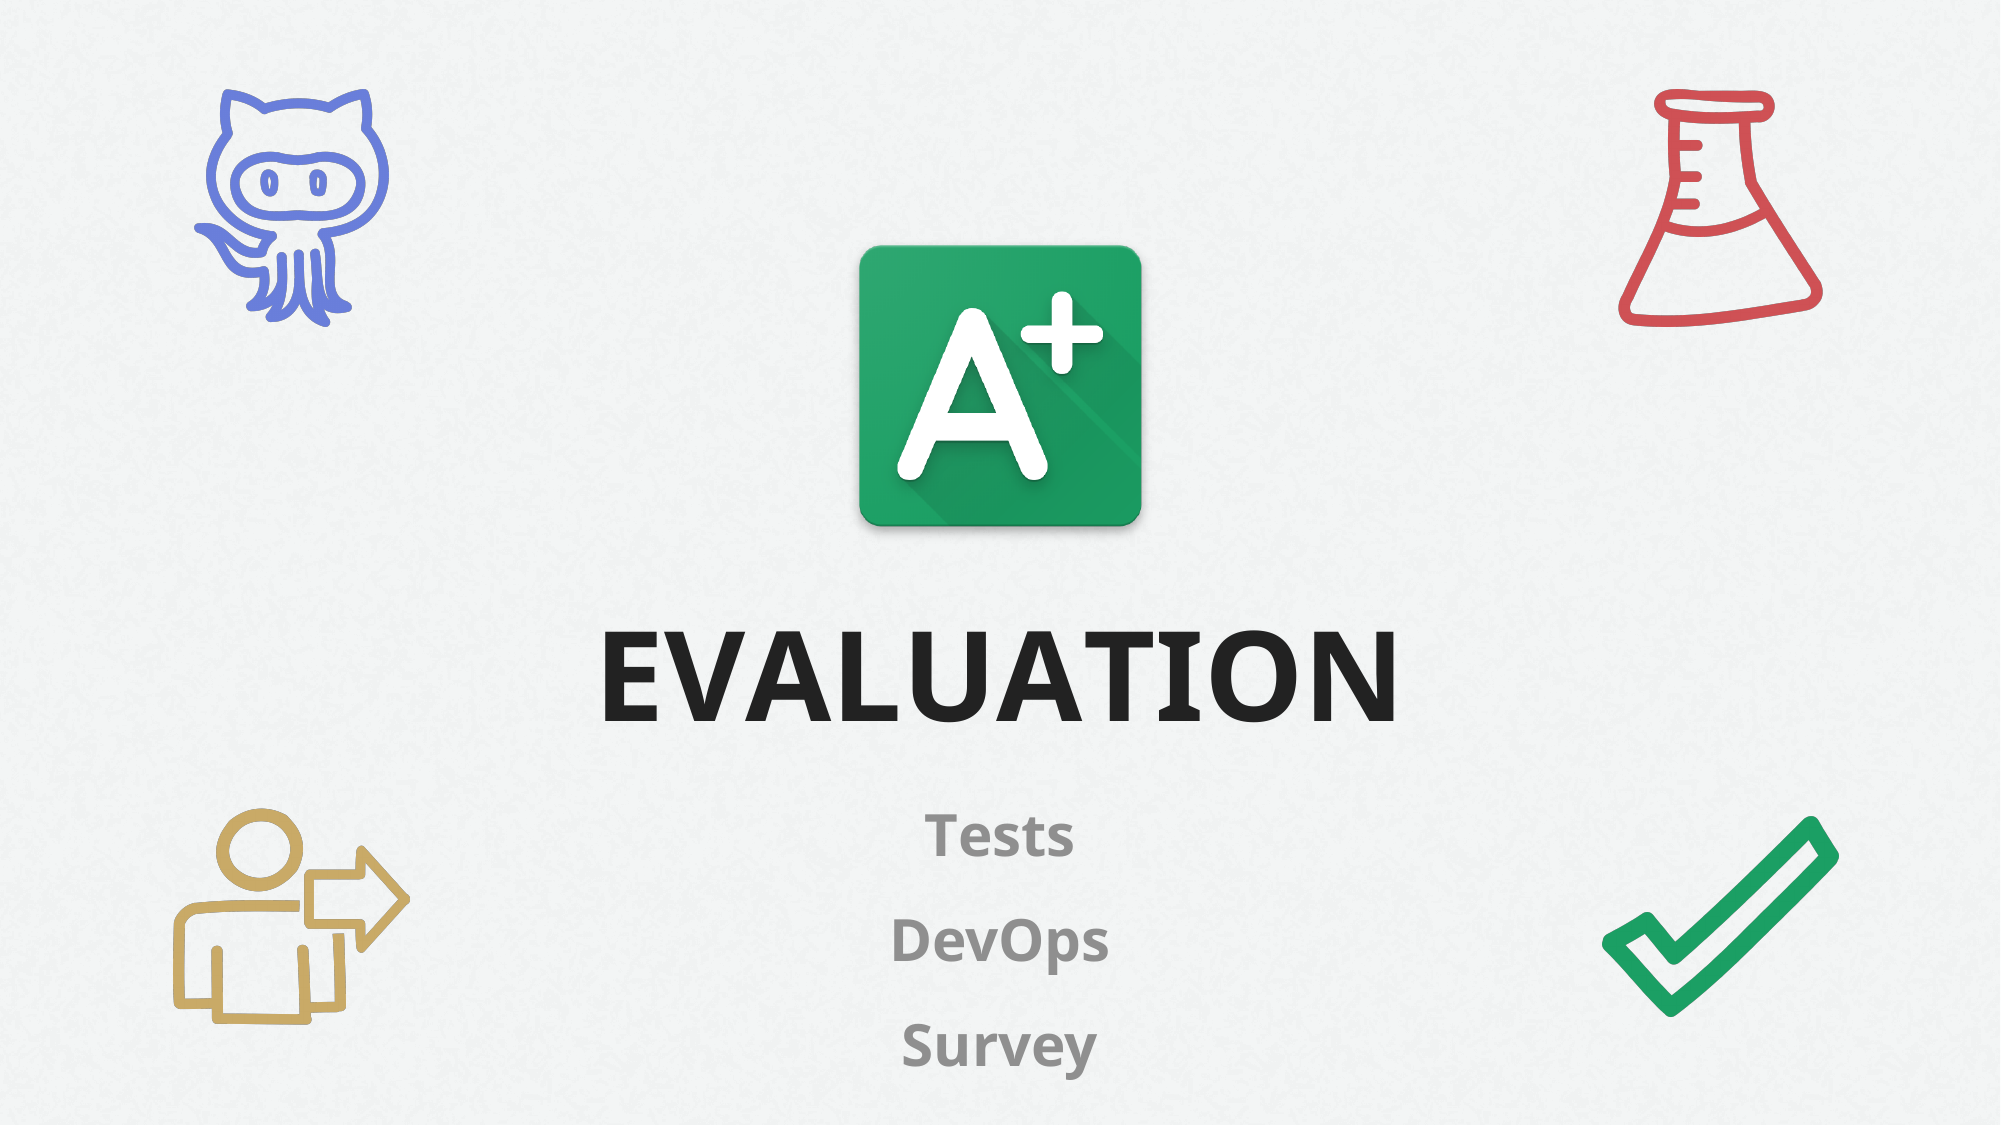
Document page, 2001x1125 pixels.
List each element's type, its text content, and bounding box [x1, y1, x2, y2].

text_box Tests DevOps Survey [874, 755, 1126, 1086]
title EVALUATION [55, 562, 1945, 799]
picture [0, 0, 2001, 1125]
